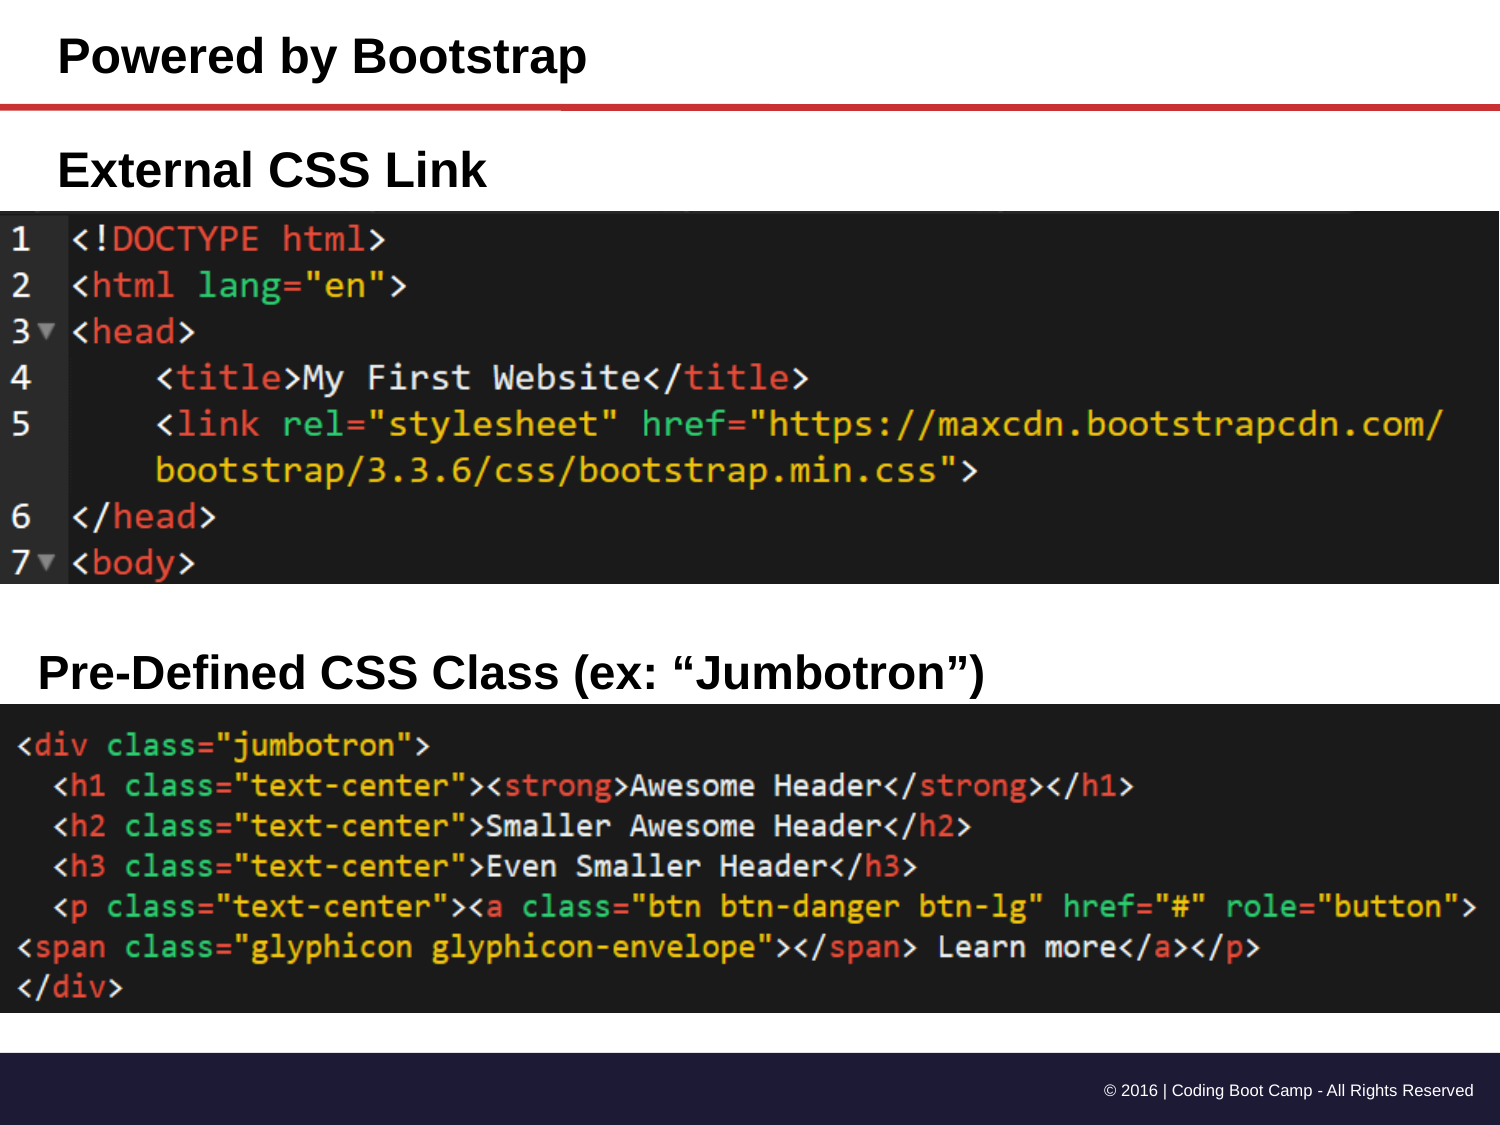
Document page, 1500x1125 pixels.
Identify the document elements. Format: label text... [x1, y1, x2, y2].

text_box Pre-Defined CSS Class (ex: “Jumbotron”) [0, 634, 1125, 704]
picture [0, 704, 1500, 1013]
text_box Powered by Bootstrap [49, 16, 888, 91]
text_box External CSS Link [0, 130, 570, 206]
picture [0, 210, 1500, 584]
